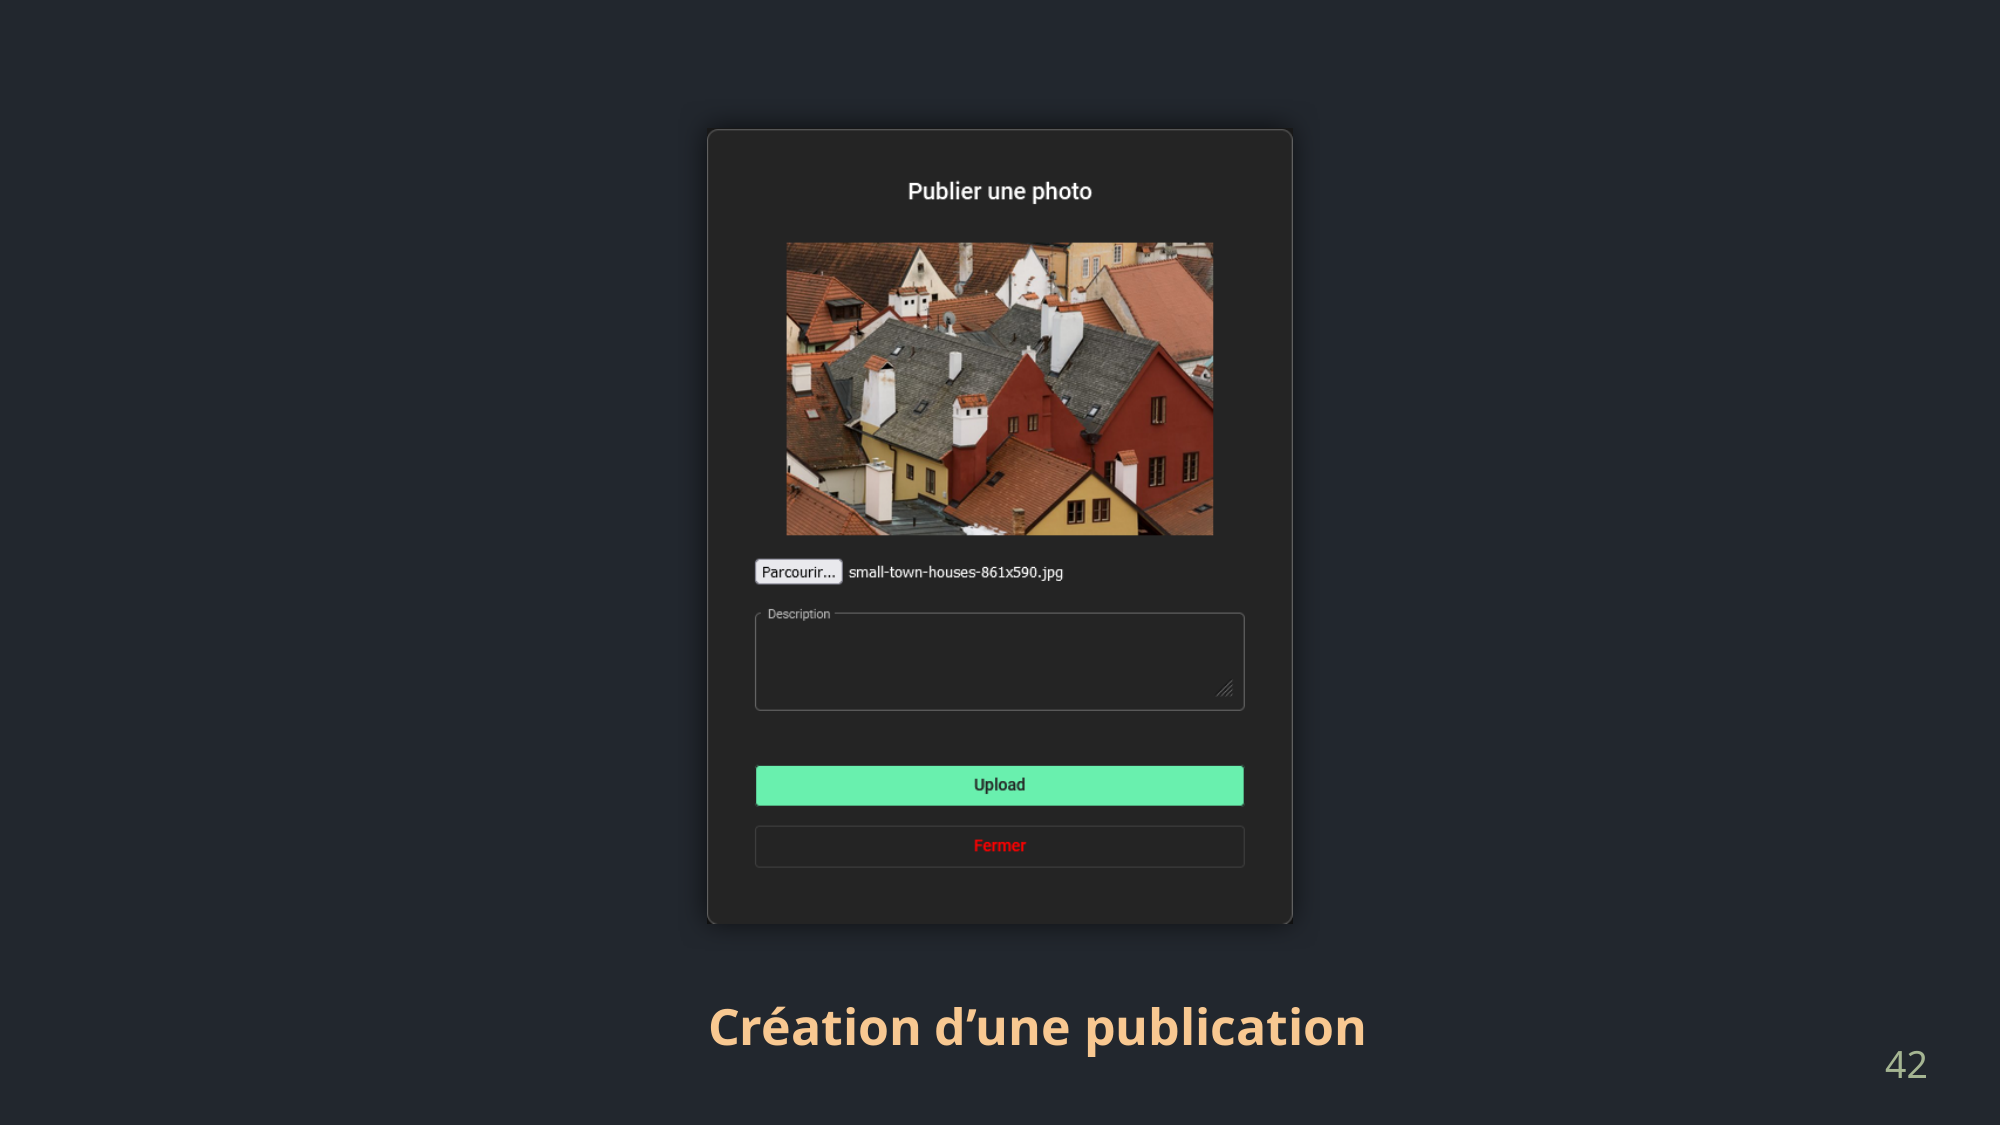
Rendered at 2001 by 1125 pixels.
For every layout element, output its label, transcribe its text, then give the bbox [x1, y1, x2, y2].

text_box Création d’une publication [602, 974, 1473, 1064]
text_box 42 [56, 1033, 1944, 1094]
picture [707, 128, 1293, 924]
